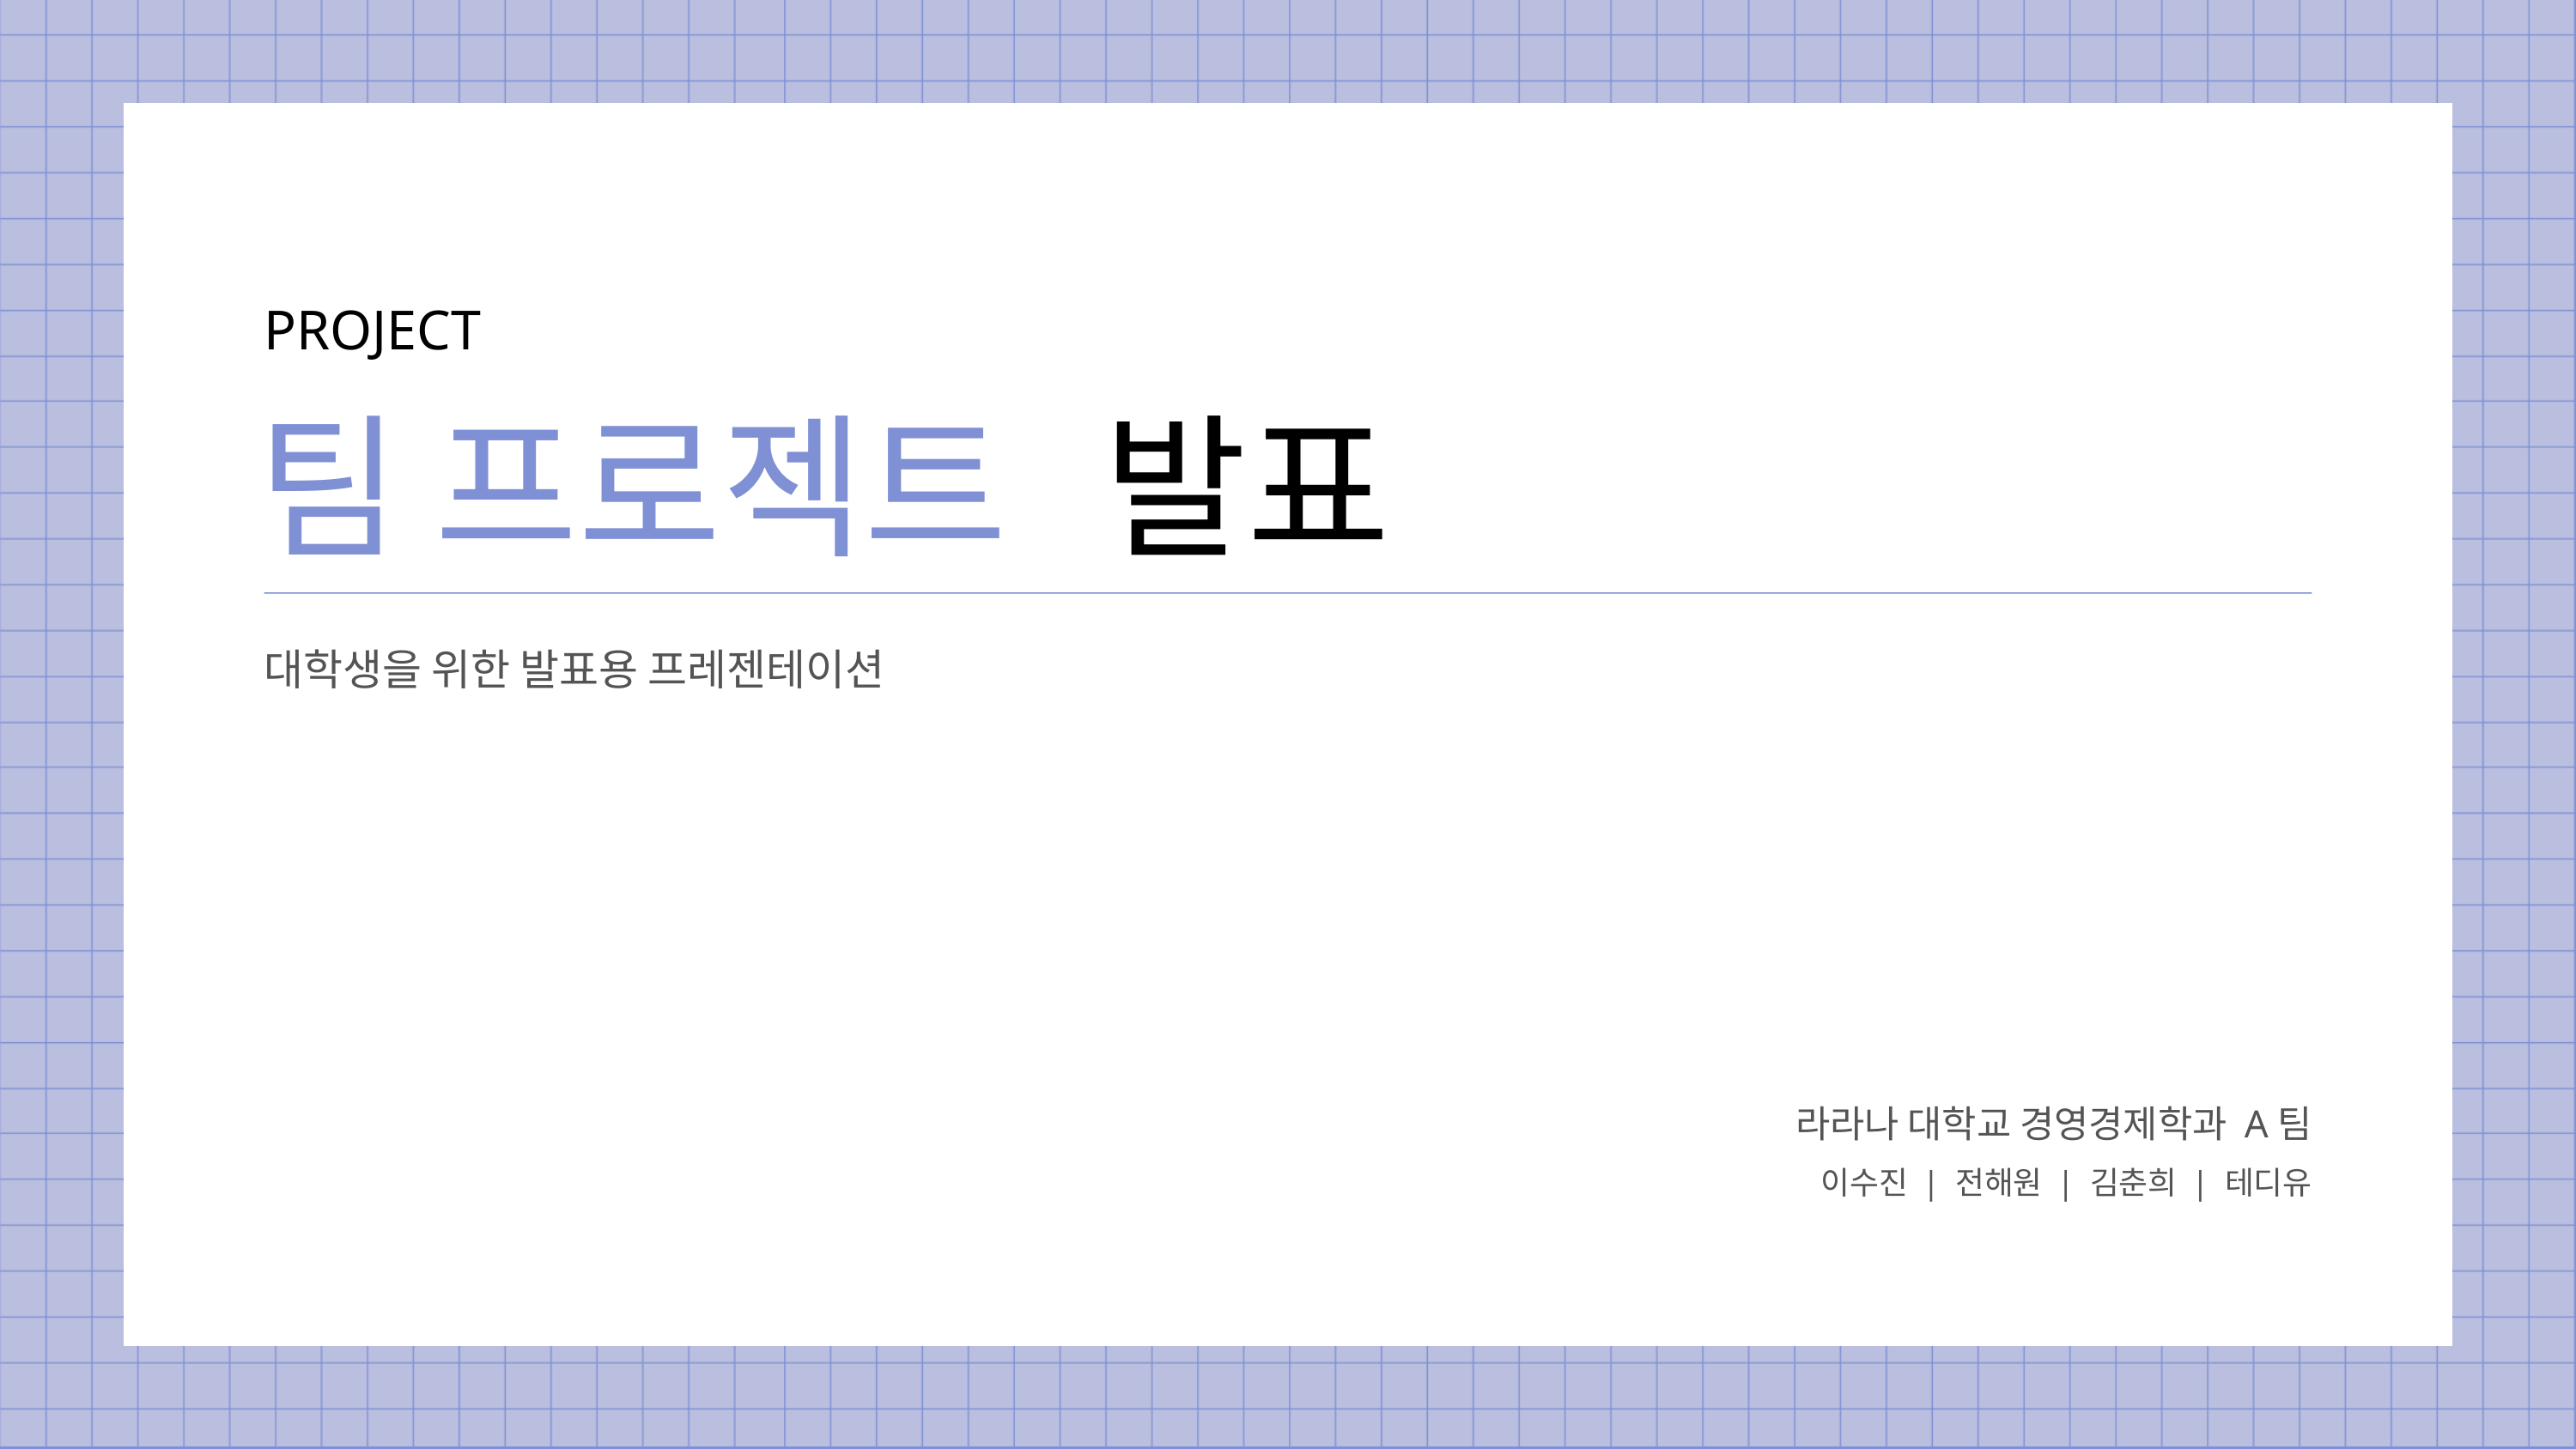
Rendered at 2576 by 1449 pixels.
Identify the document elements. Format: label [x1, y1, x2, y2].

text_box [0, 0, 2576, 1446]
text_box [123, 102, 2453, 1346]
